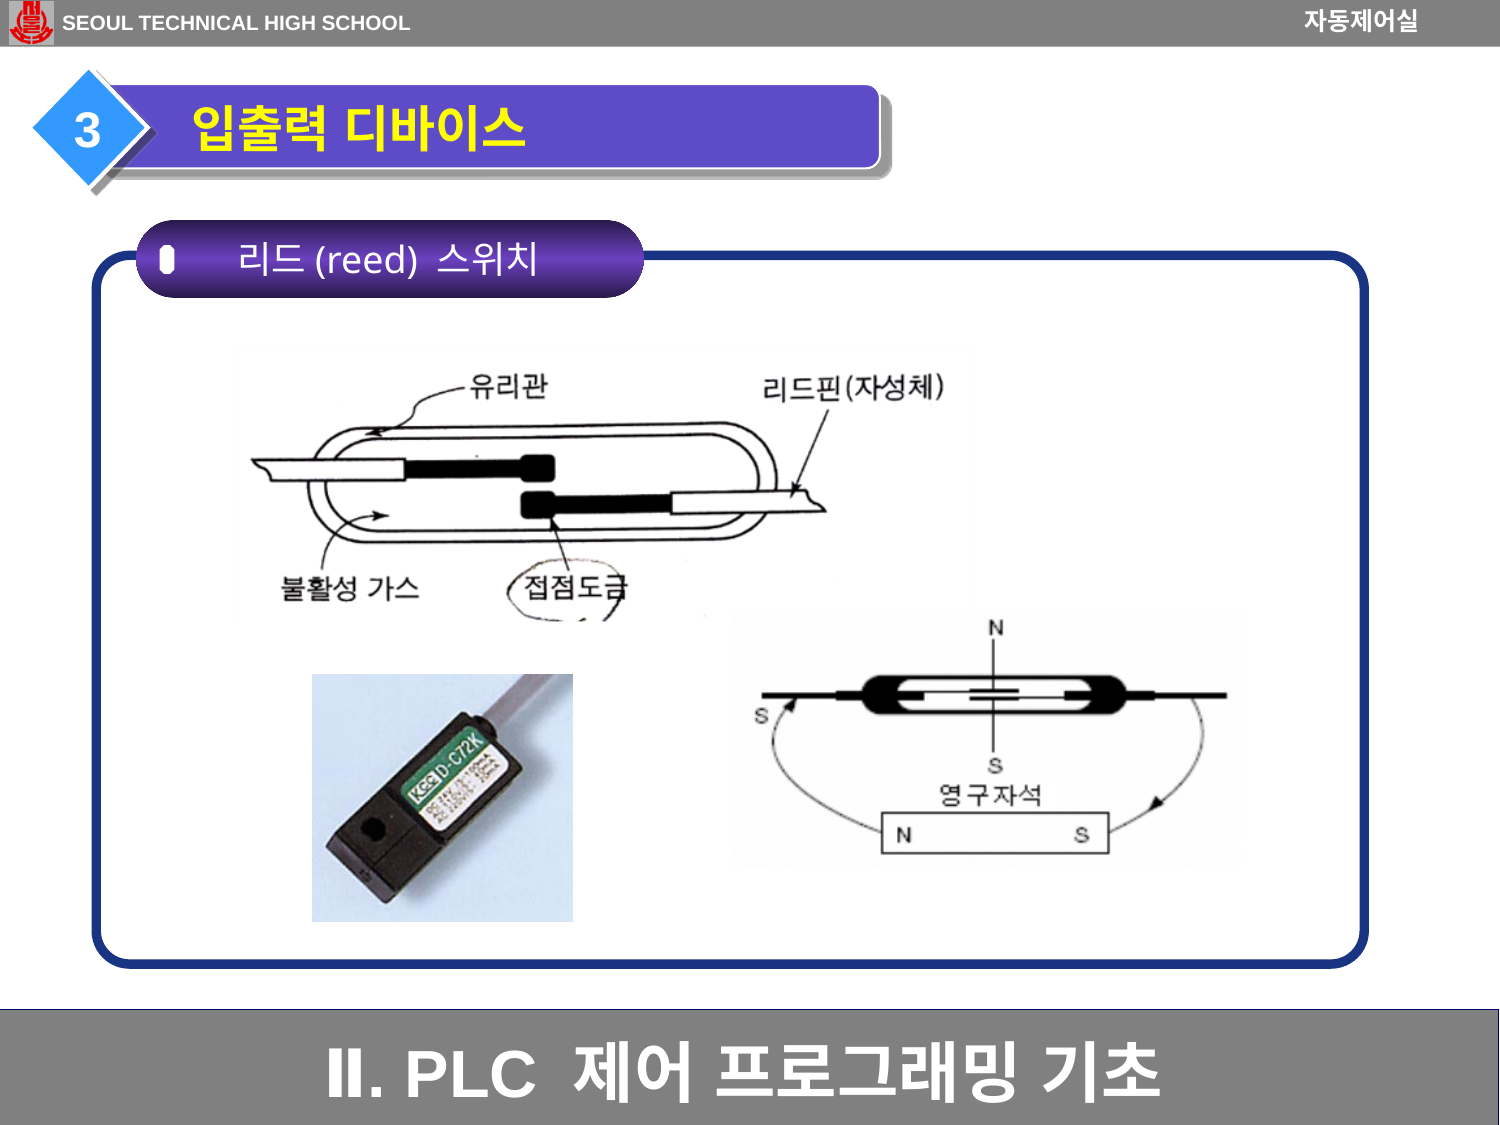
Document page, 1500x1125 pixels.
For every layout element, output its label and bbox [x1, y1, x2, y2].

text_box [135, 219, 644, 299]
picture [9, 1, 54, 45]
text_box [29, 66, 881, 190]
picture [219, 314, 1242, 870]
text_box [96, 255, 1365, 965]
picture [312, 674, 573, 923]
